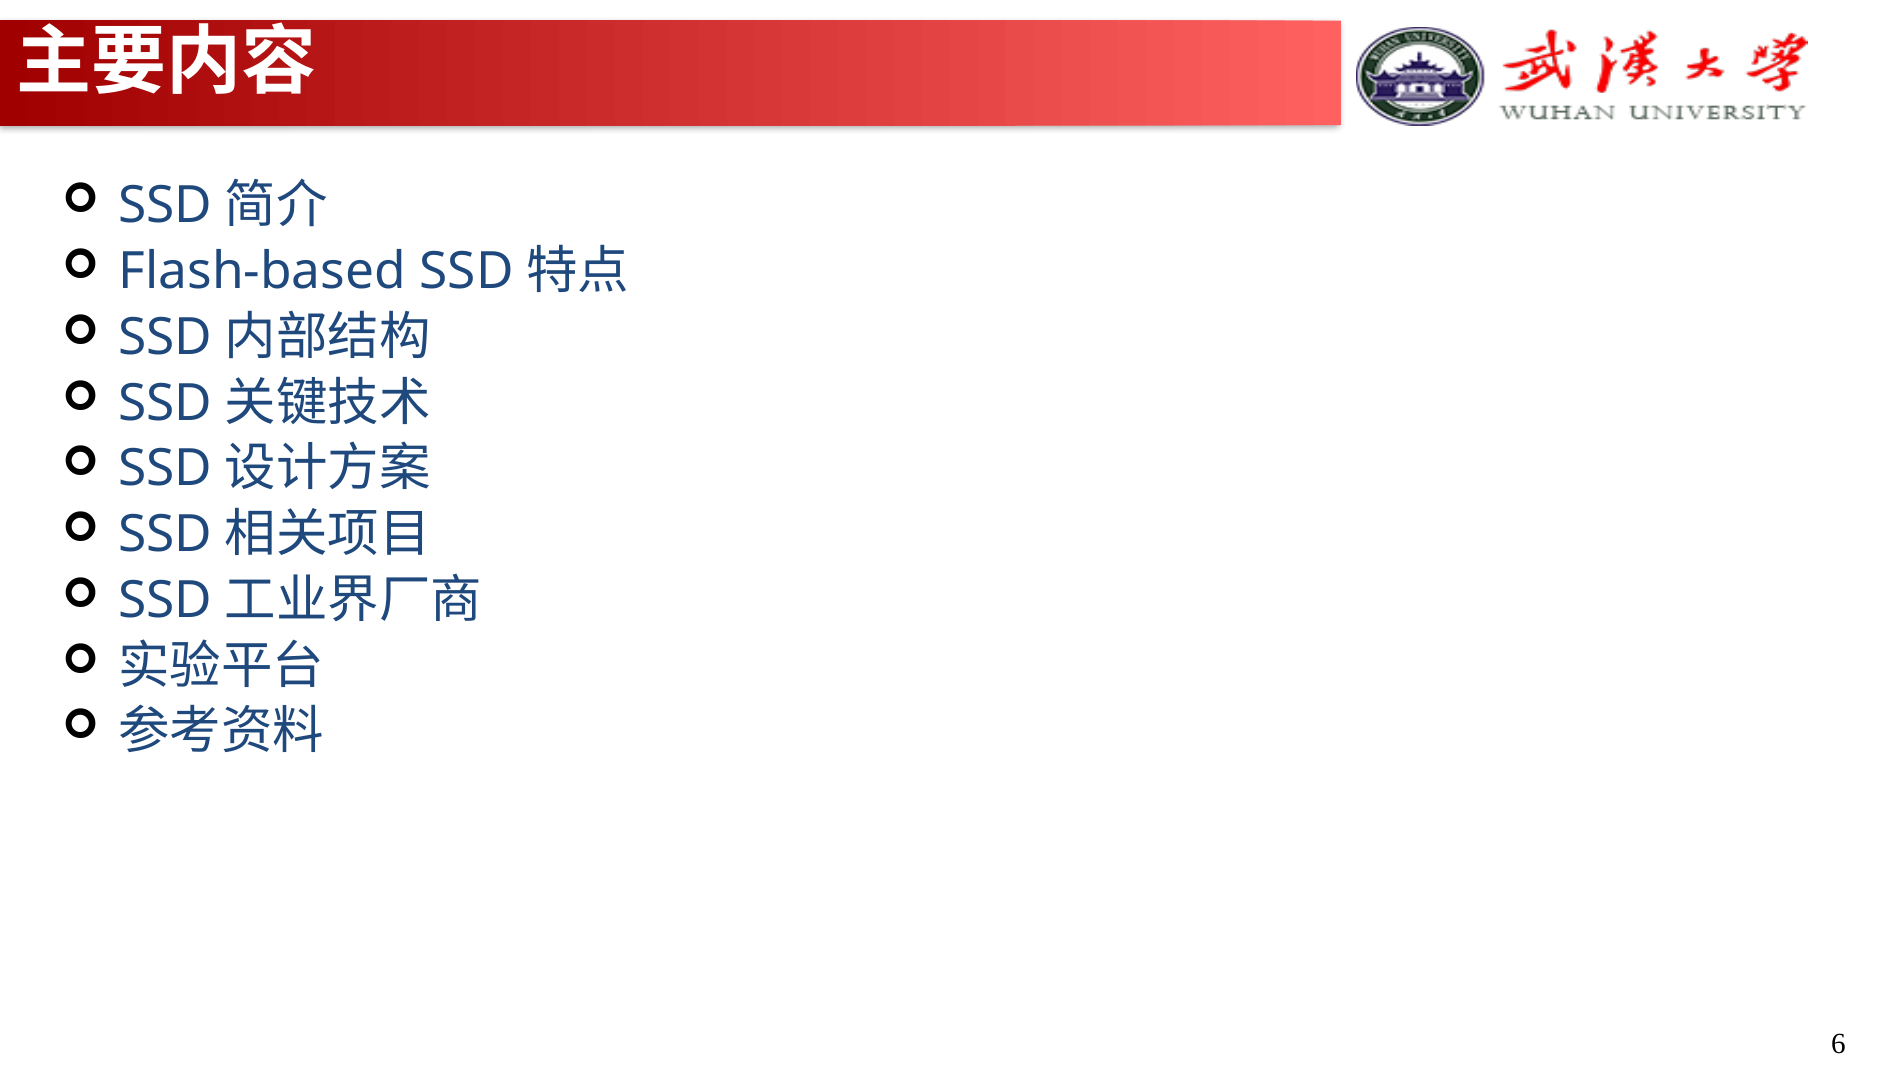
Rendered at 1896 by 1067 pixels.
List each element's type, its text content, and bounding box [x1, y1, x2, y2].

title 主要内容 [16, 12, 1880, 102]
picture [1356, 102, 1808, 126]
list SSD简介 Flash-based SSD特点 SSD内部结构 SSD关键技术 SSD设计方案 SSD相关项目 SSD工业界厂商 实验平台 参考资料 [61, 178, 1808, 970]
